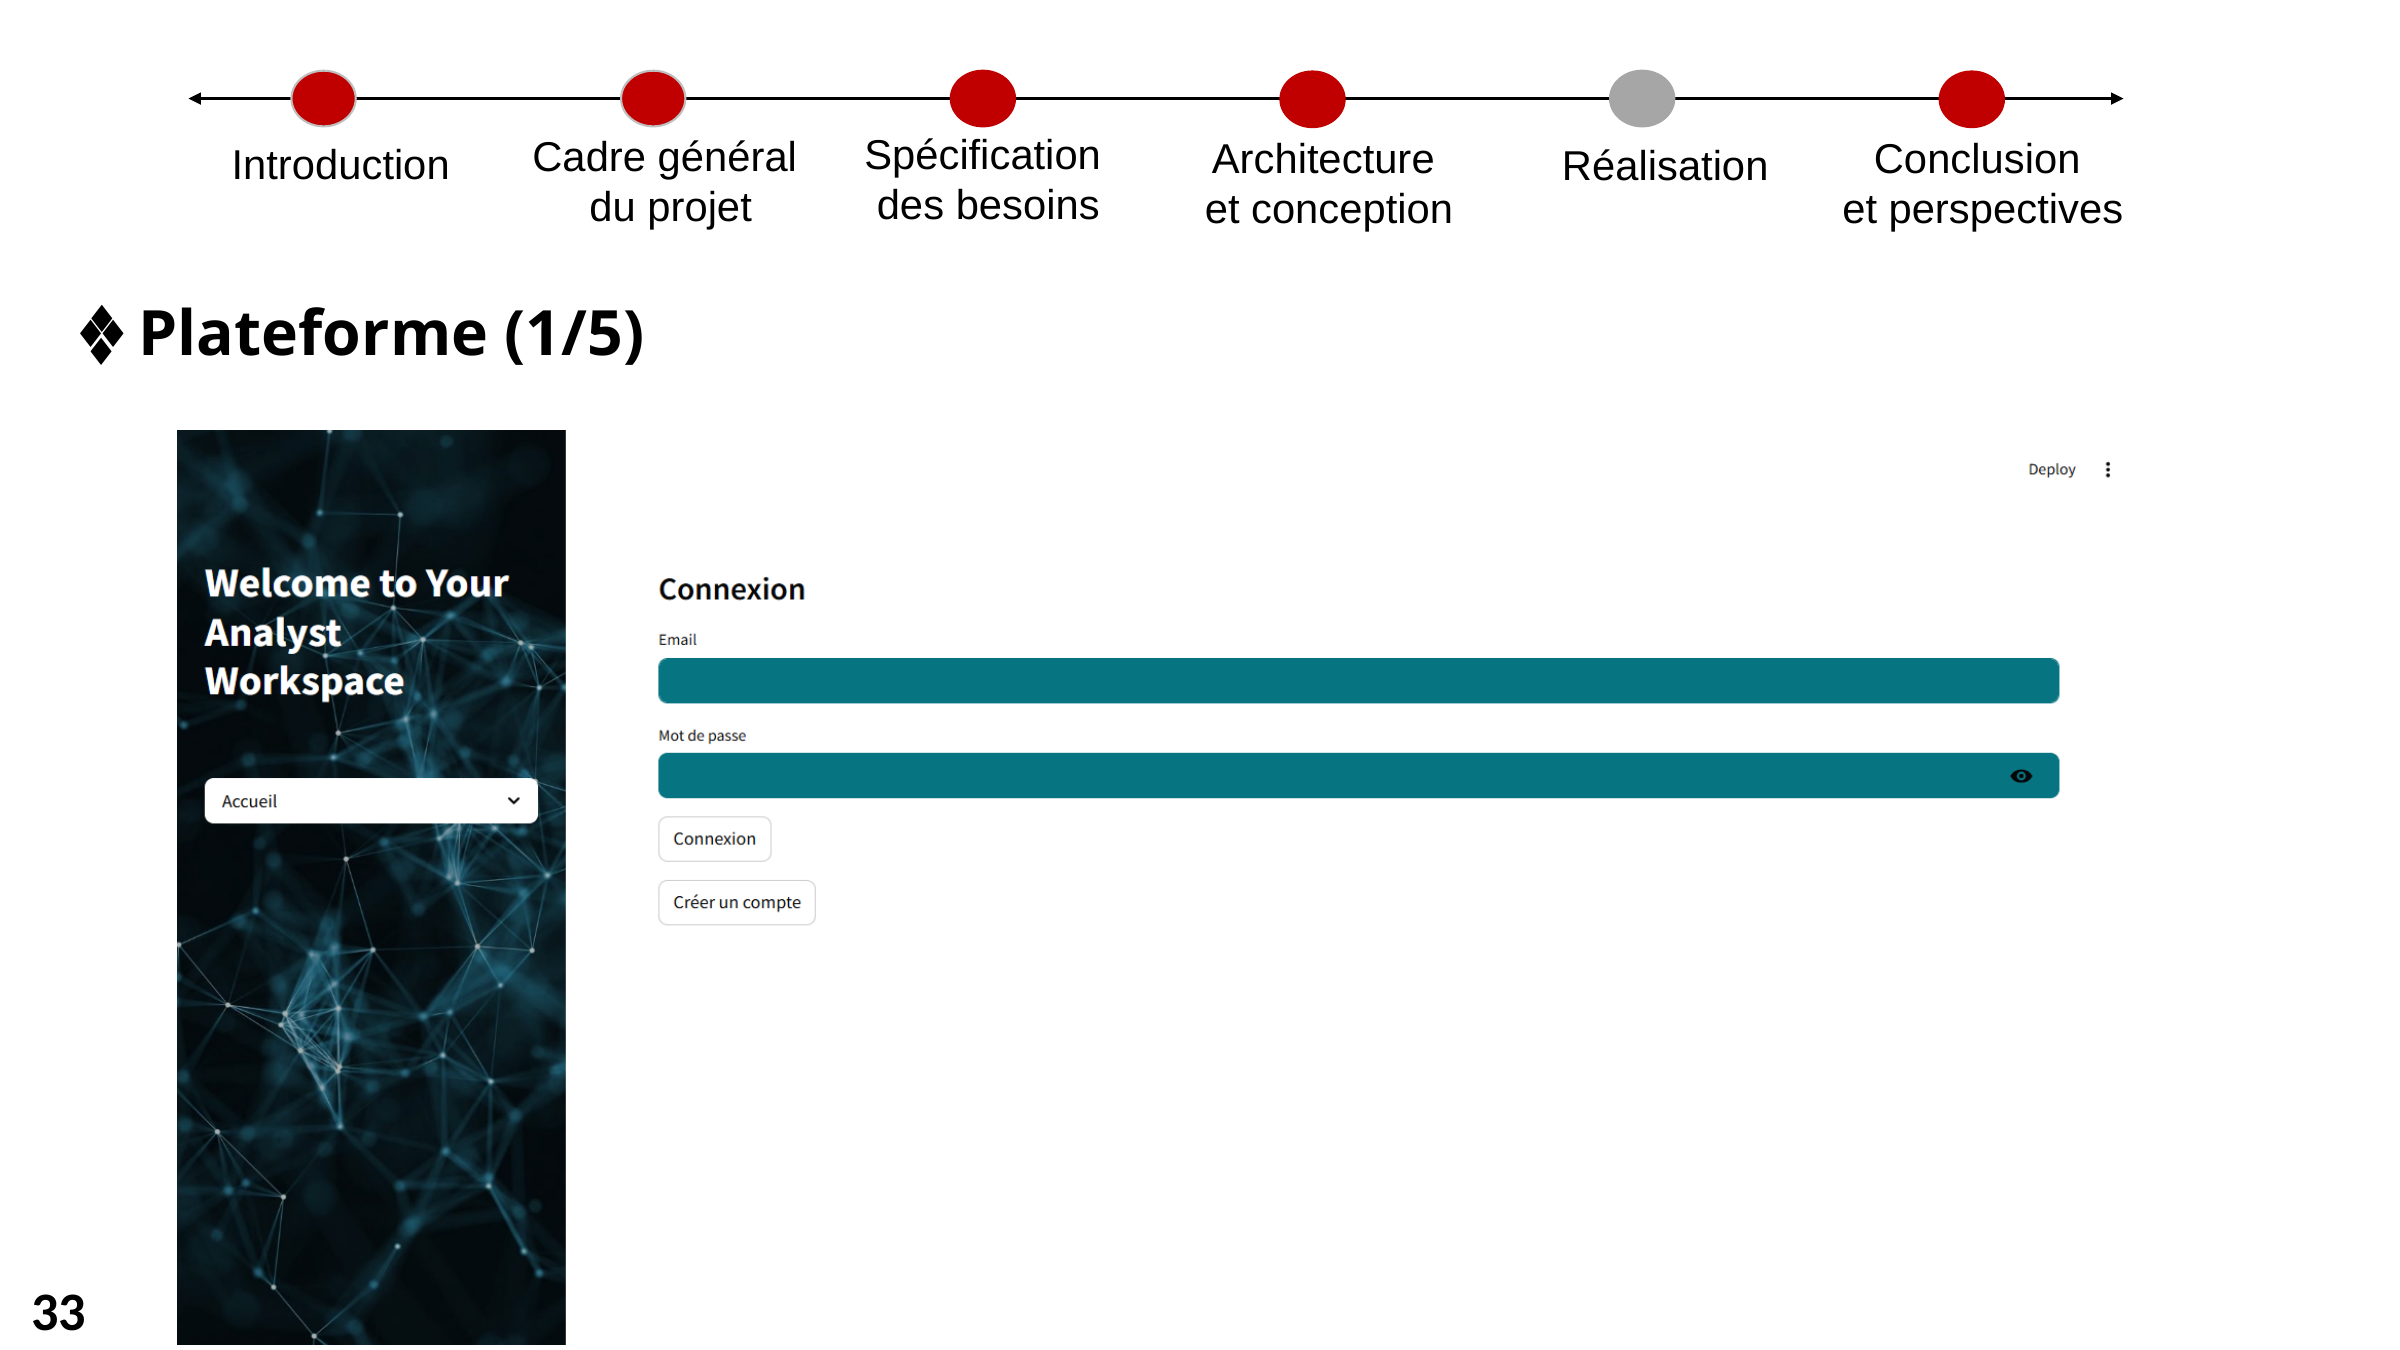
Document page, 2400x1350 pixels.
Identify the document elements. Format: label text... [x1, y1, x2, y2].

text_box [291, 70, 2004, 120]
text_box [59, 287, 143, 371]
picture [177, 430, 2151, 1345]
text_box Plateforme (1/5) [124, 293, 926, 377]
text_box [216, 120, 2151, 242]
text_box 33 [16, 1269, 124, 1349]
